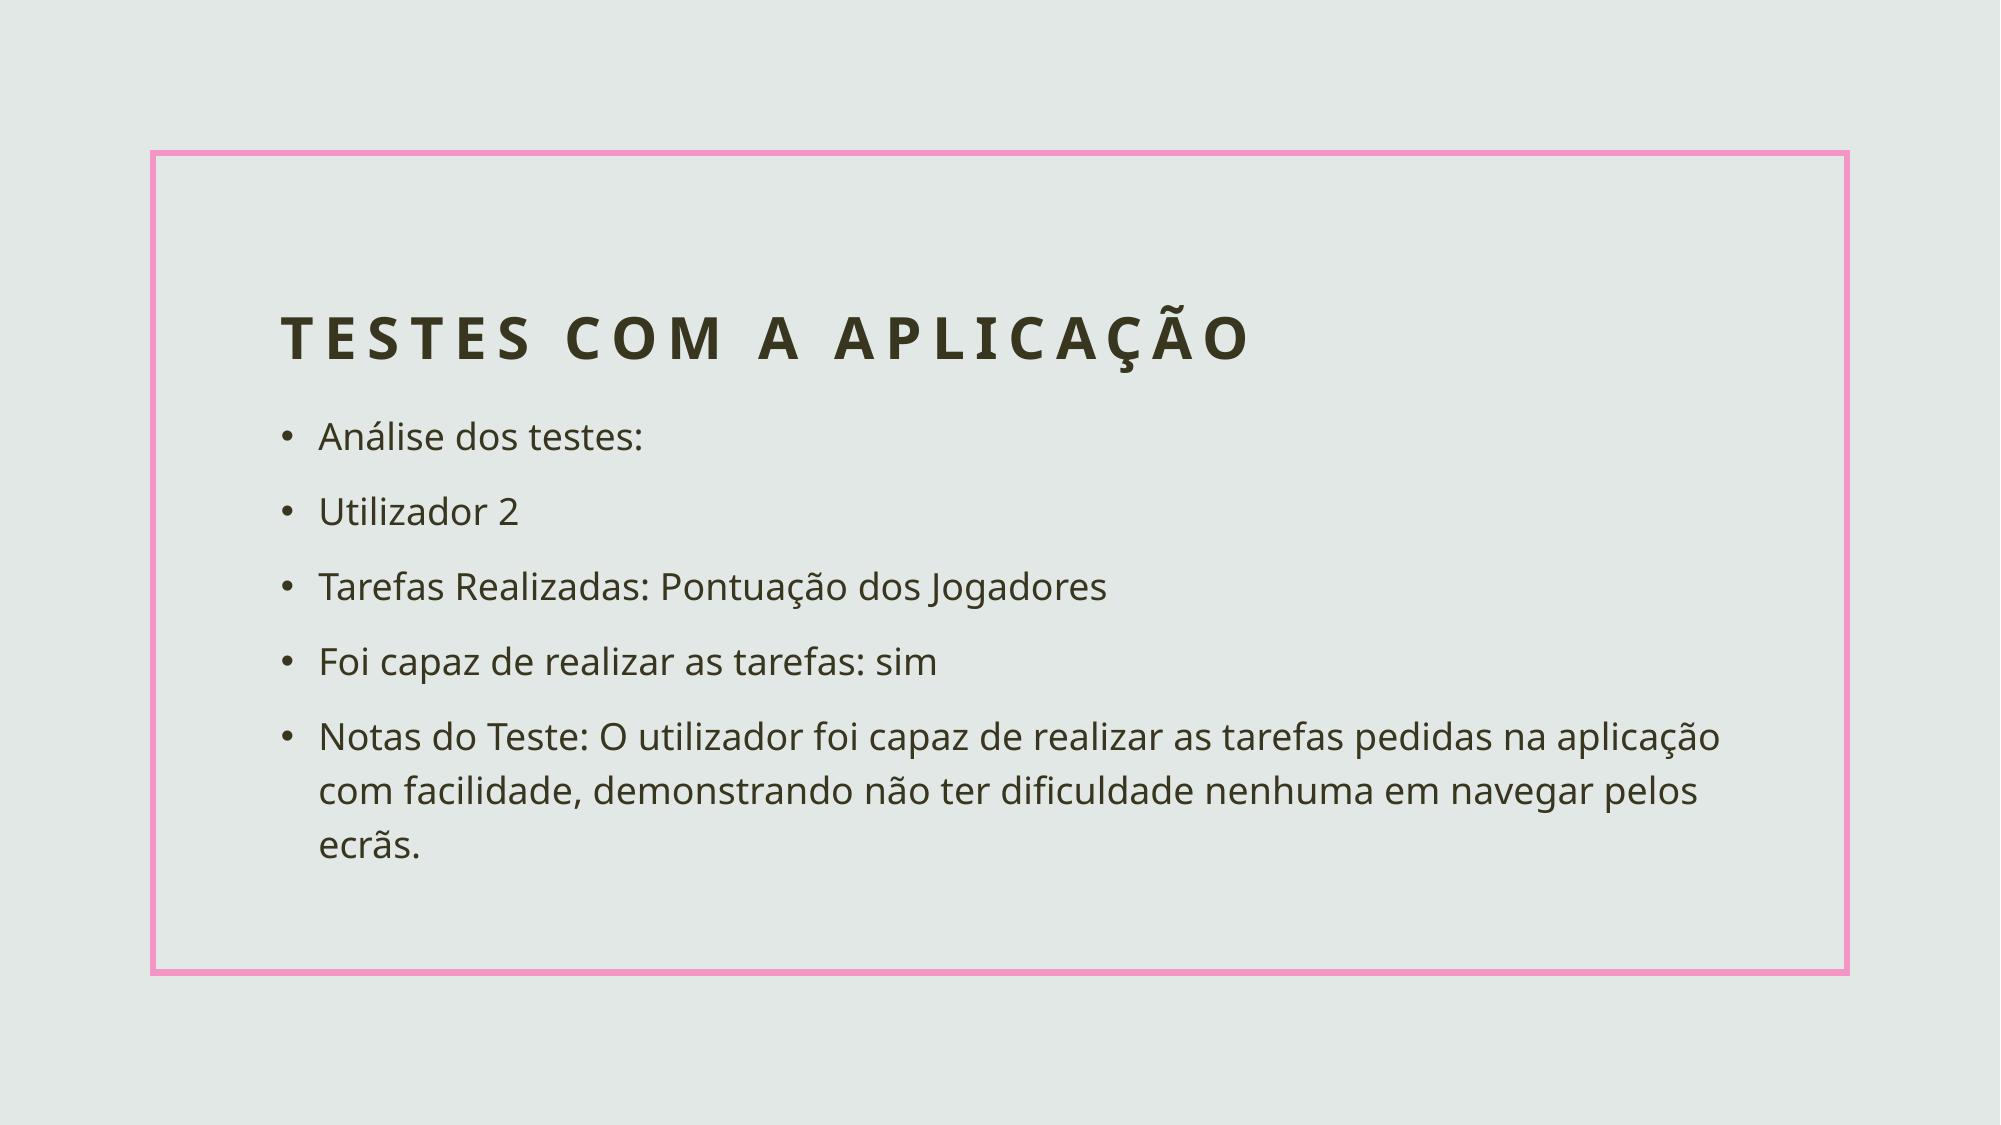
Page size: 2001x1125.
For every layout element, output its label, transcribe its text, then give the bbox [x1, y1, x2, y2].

title Testes com a aplicação [265, 202, 1739, 379]
list Análise dos testes: Utilizador 2 Tarefas Realizadas: Pontuação dos Jogadores Foi capaz de realizar as tarefas: sim Notas do Teste: O utilizador foi capaz de realizar as tarefas pedidas na aplicação com facilidade, demonstrando não ter dificuldade nenhuma em navegar pelos ecrãs. [265, 396, 1739, 913]
